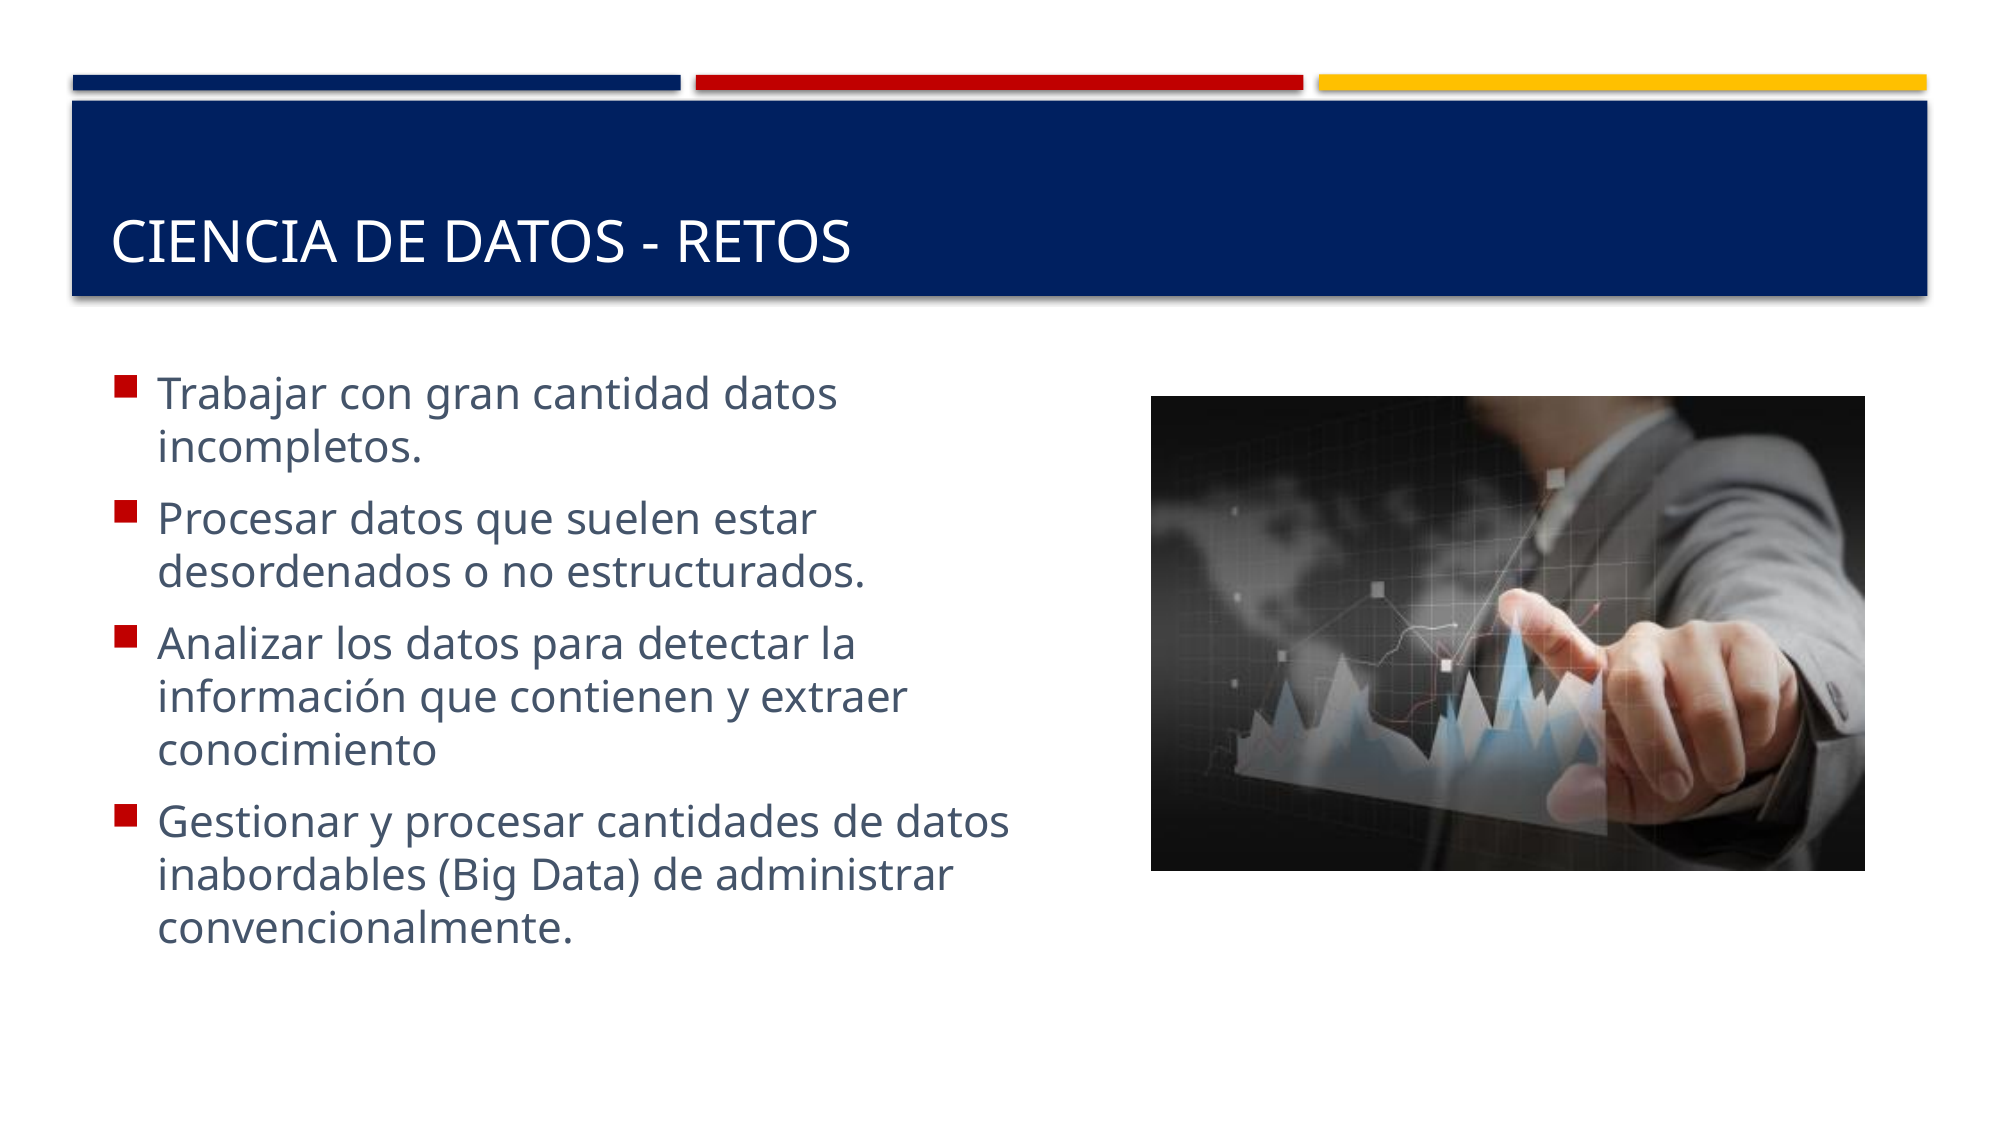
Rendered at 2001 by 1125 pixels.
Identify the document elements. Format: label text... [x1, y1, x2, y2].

picture [1150, 395, 1866, 872]
list Trabajar con gran cantidad datos incompletos. Procesar datos que suelen estar desordenados o no estructurados. Analizar los datos para detectar la información que contienen y extraer conocimiento Gestionar y procesar cantidades de datos inabordables (Big Data) de administrar convencionalmente. [95, 357, 1105, 962]
title Ciencia de datos - retos [95, 115, 1905, 282]
